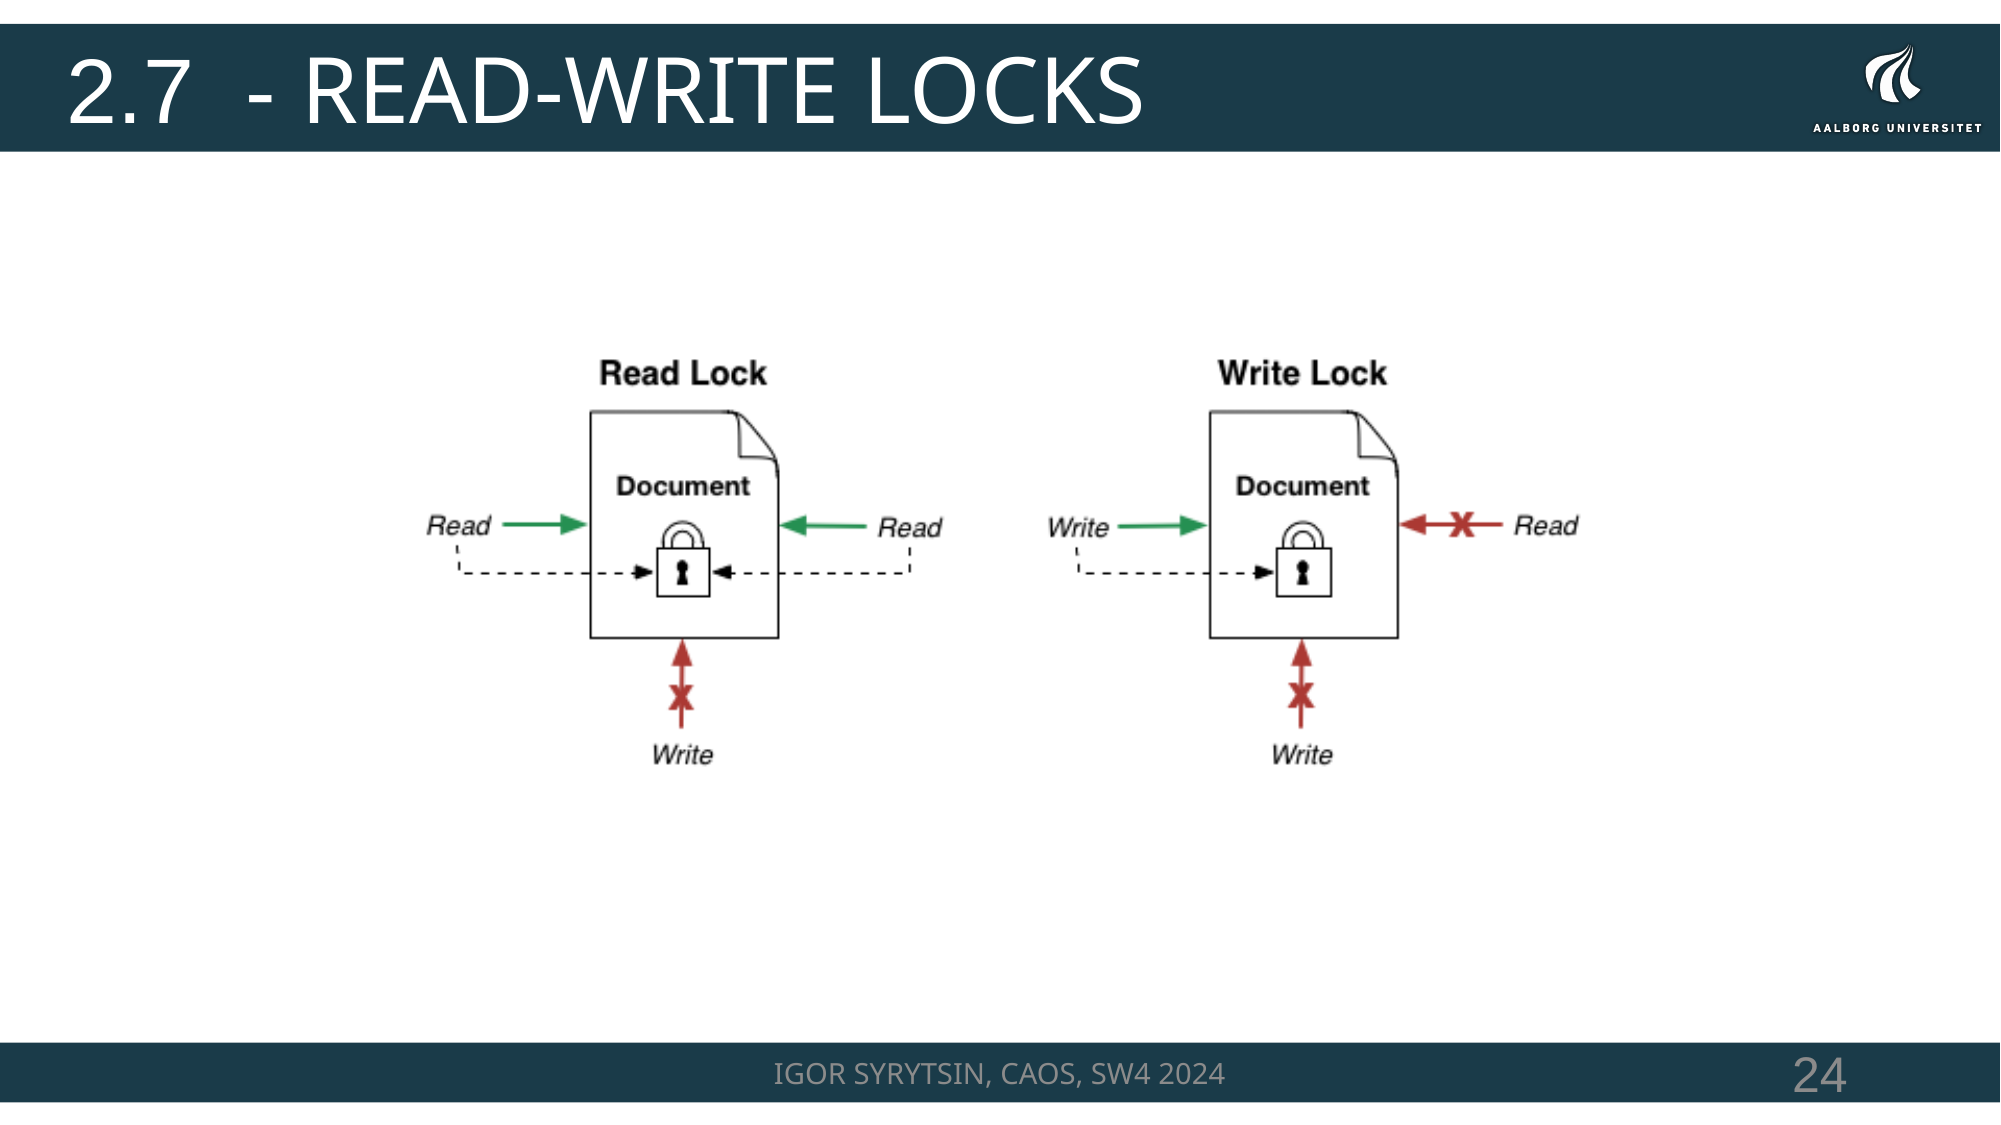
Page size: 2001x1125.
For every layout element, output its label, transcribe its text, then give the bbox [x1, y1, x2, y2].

picture [1799, 30, 1995, 146]
picture [369, 302, 1631, 823]
text_box IGOR SYRYTSIN, CAOS, SW4 2024 [662, 1042, 1338, 1103]
title 2.7 - READ-WRITE LOCKS [52, 36, 1778, 140]
